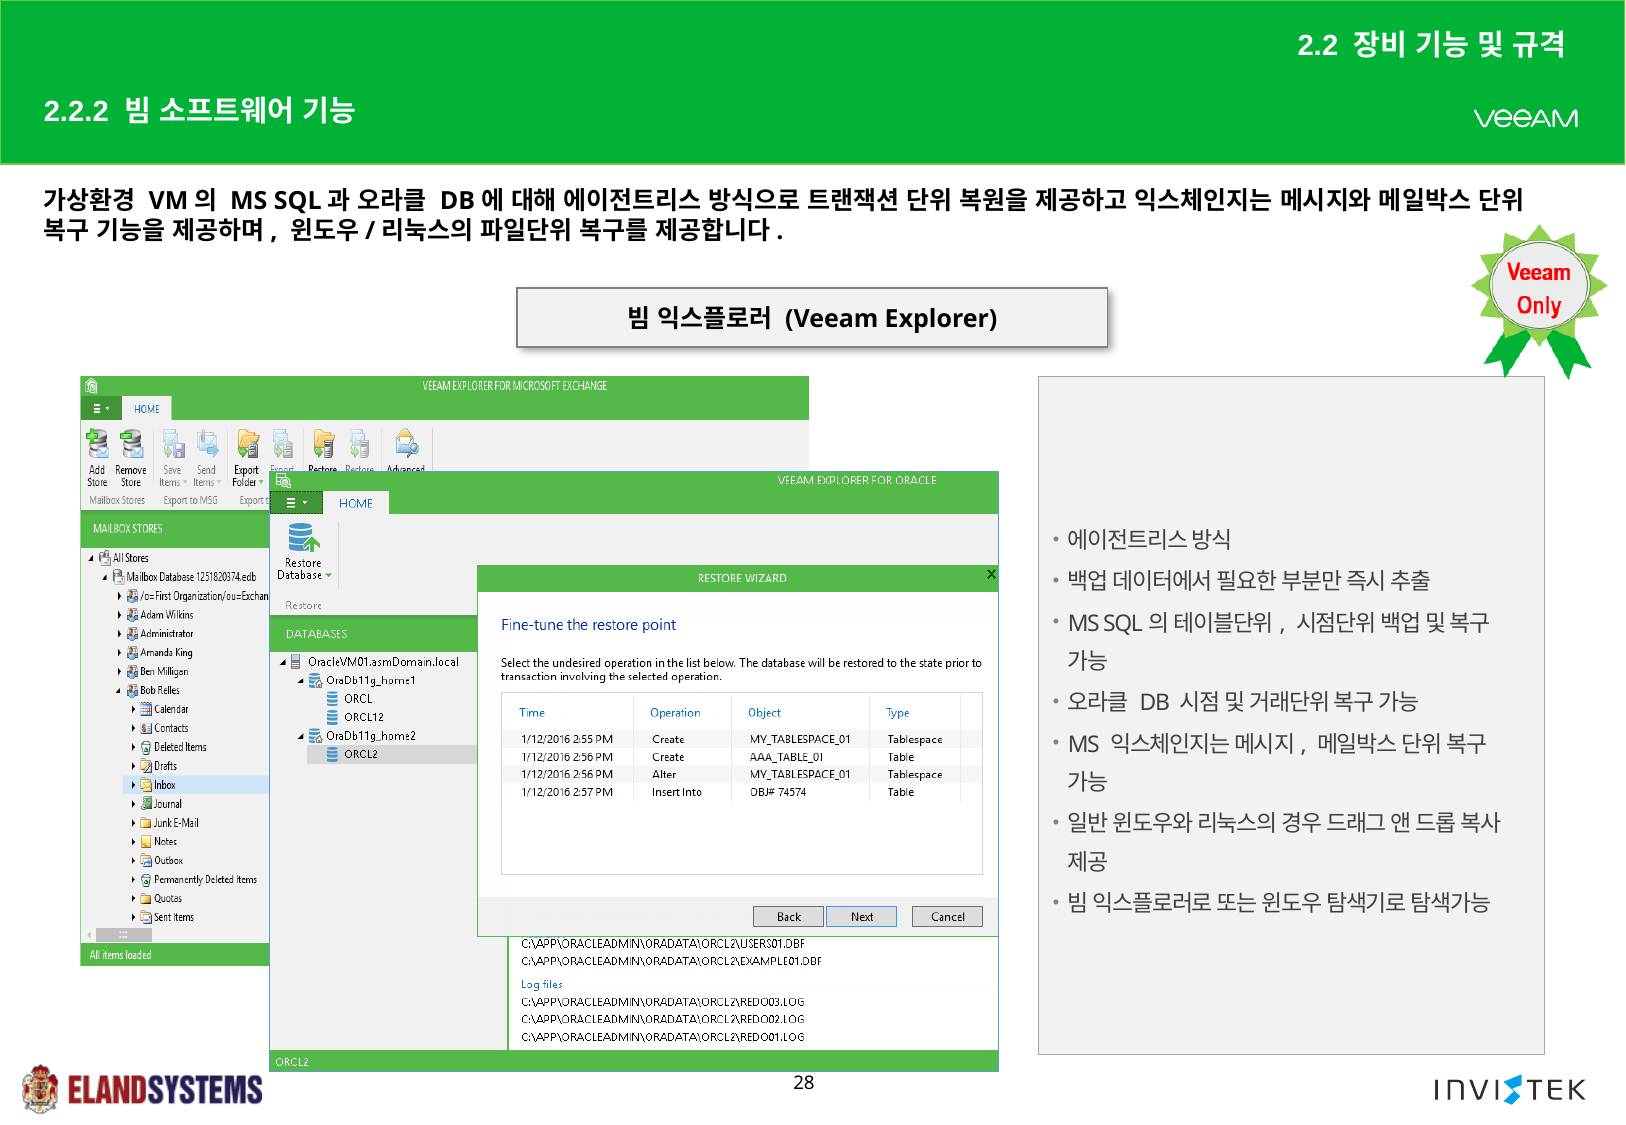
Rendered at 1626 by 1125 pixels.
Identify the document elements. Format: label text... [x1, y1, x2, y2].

list 에이전트리스 방식 백업 데이터에서 필요한 부분만 즉시 추출 MS SQL의 테이블단위, 시점단위 백업 및 복구 가능 오라클 DB 시점 및 거래단위 복구 가능 MS 익스체인지는 메시지, 메일박스 단위 복구 가능 일반 윈도우와 리눅스의 경우 드래그 앤 드롭 복사 제공 빔 익스플로러로 또는 윈도우 탐색기로 탐색가능 [1038, 376, 1545, 1055]
picture [1514, 1074, 1586, 1105]
text_box 빔 익스플로러 (Veeam Explorer) [516, 287, 1109, 348]
title 2.2.2 빔 소프트웨어 기능 [28, 88, 989, 136]
picture [22, 376, 999, 1115]
picture [1435, 1074, 1519, 1105]
picture [1465, 100, 1586, 136]
slide_number 28 [778, 1072, 847, 1105]
picture [1470, 224, 1608, 380]
list 가상환경 VM의 MS SQL과 오라클 DB에 대해 에이전트리스 방식으로 트랜잭션 단위 복원을 제공하고 익스체인지는 메시지와 메일박스 단위 복구 기능을 제공하며, 윈도우/리눅스의 파일단위 복구를 제공합니다. [28, 177, 1582, 355]
list 2.2 장비 기능 및 규격 [862, 16, 1582, 76]
